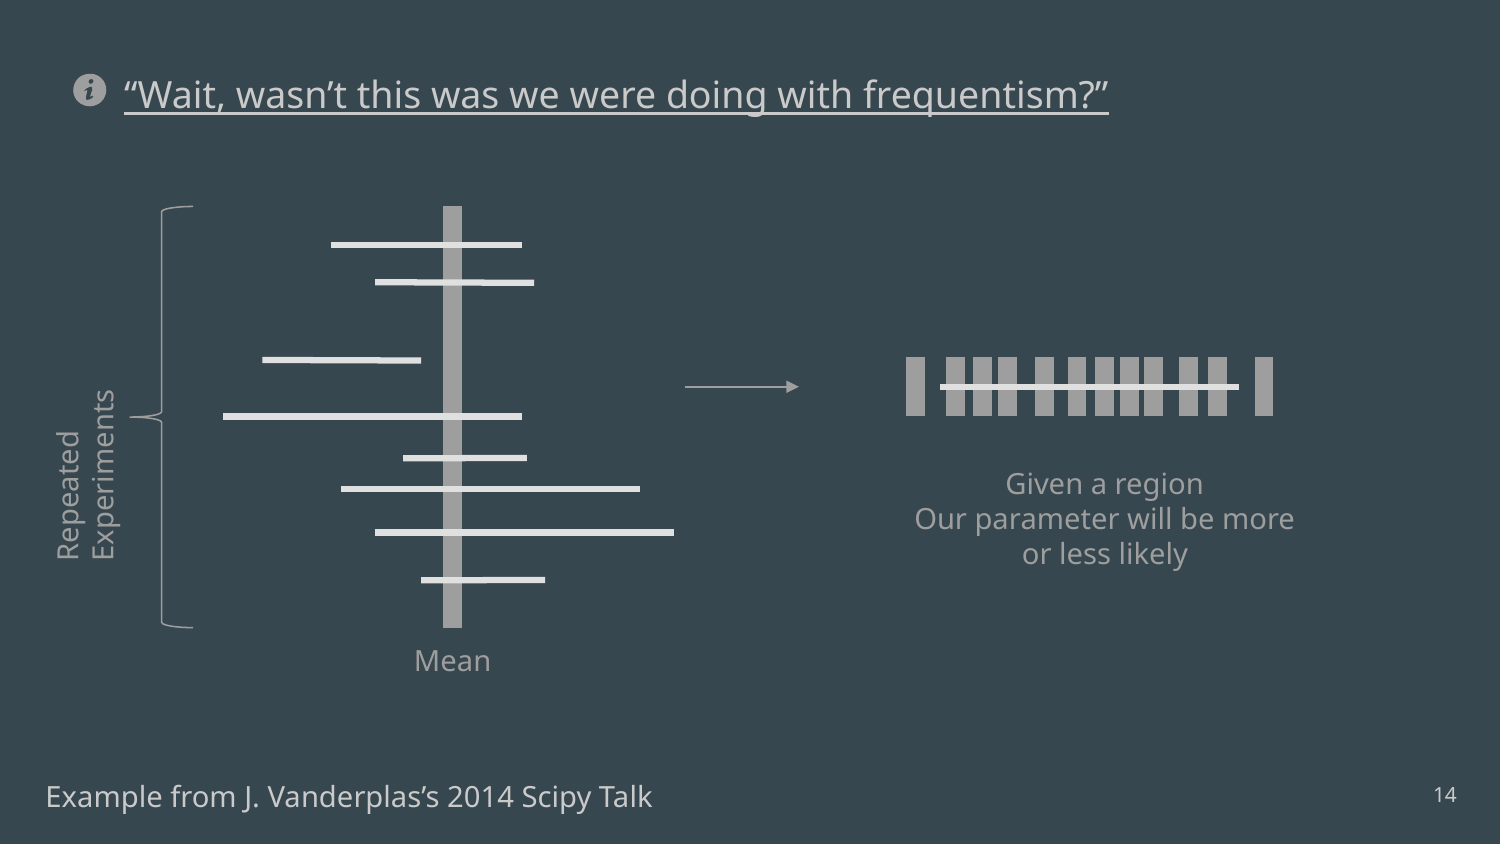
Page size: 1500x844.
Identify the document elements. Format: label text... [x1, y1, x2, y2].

text_box [130, 206, 194, 628]
text_box Given a region Our parameter will be more or less likely [892, 450, 1318, 571]
list “Wait, wasn’t this was we were doing with frequentism?” [34, 49, 1382, 131]
text_box Repeated Experiments [34, 257, 100, 577]
text_box [73, 73, 107, 107]
text_box Example from J. Vanderplas’s 2014 Scipy Talk [30, 763, 730, 844]
text_box Mean [383, 627, 522, 671]
slide_number ‹#› [1381, 763, 1472, 829]
